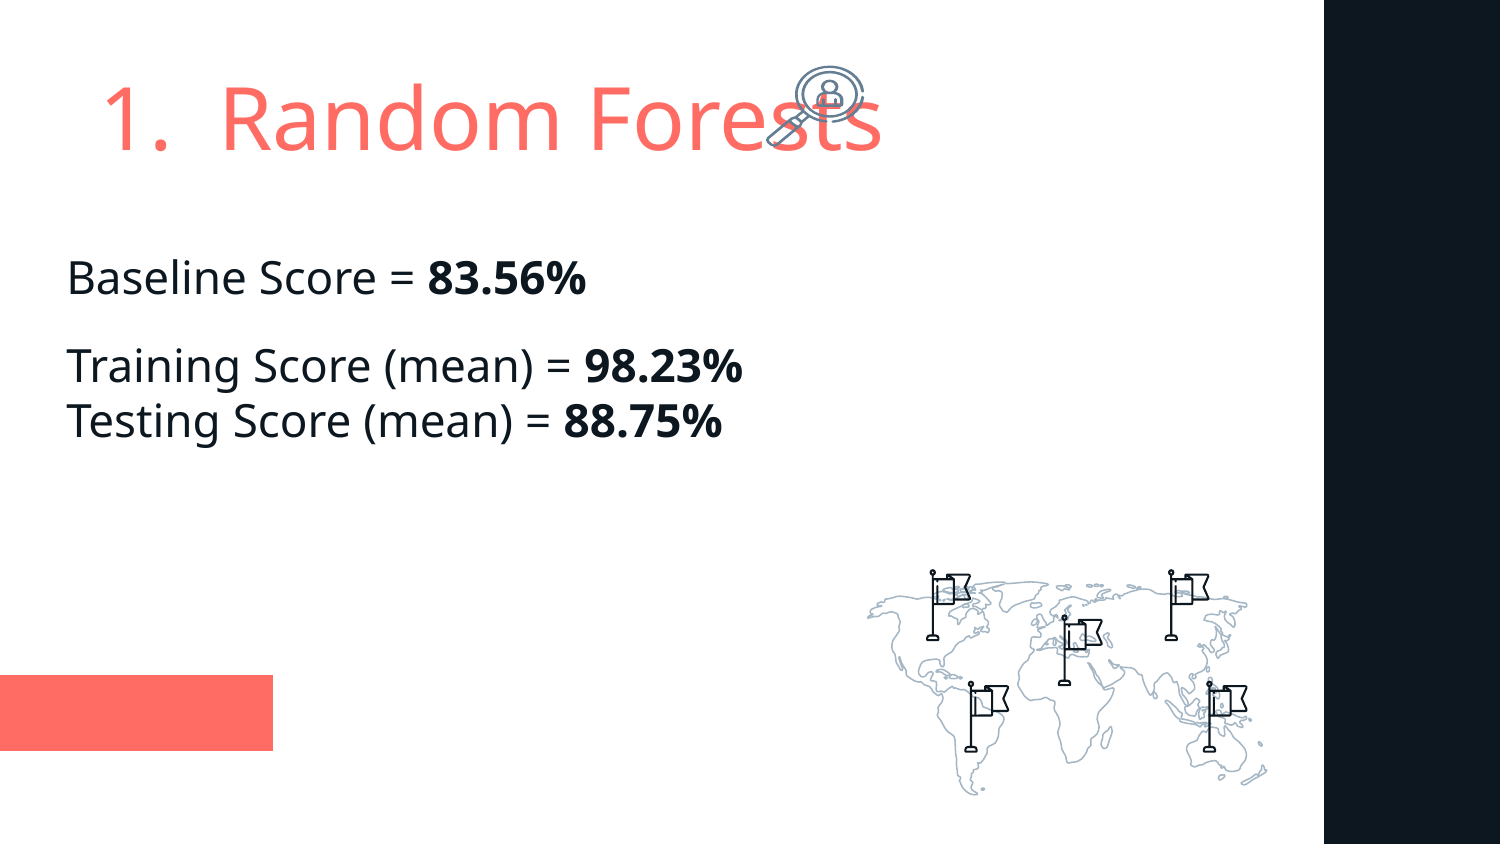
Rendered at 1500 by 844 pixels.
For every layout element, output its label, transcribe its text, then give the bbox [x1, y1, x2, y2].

subtitle Baseline Score = 83.56% Training Score (mean) = 98.23% Testing Score (mean) = 88.75% [51, 225, 911, 615]
title 1. Random Forests [84, 65, 979, 184]
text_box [765, 65, 865, 148]
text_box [867, 568, 1268, 795]
